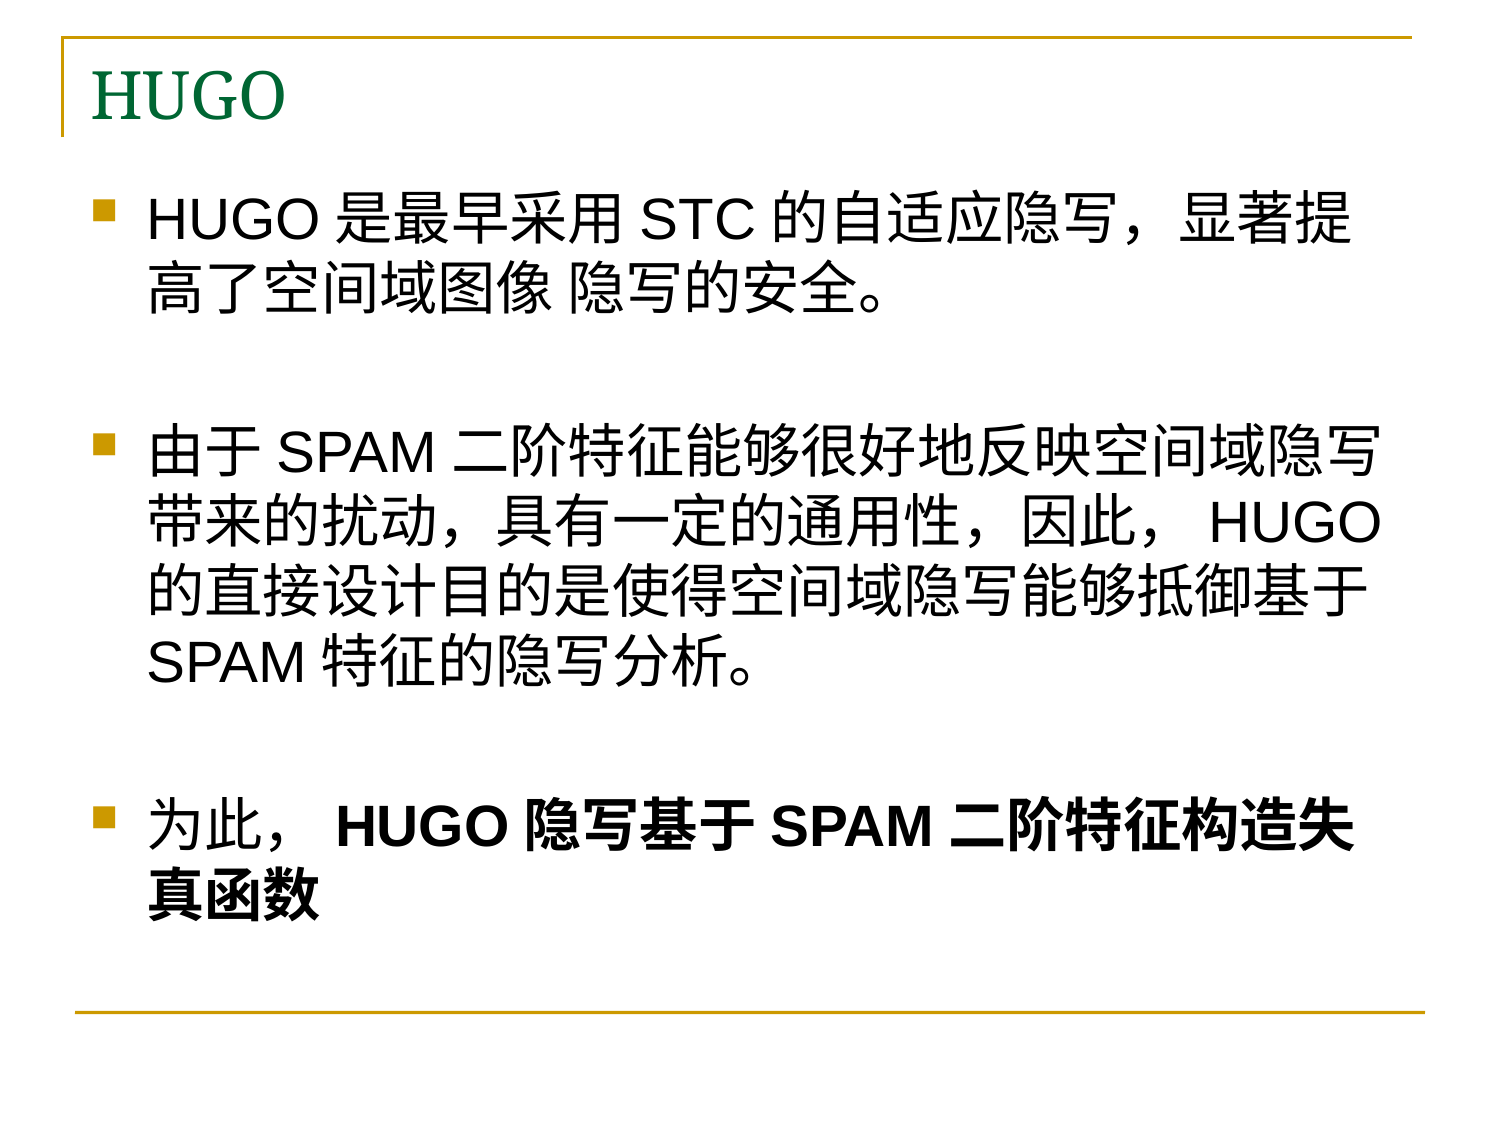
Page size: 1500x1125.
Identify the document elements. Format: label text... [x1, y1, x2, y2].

list HUGO是最早采用STC的自适应隐写，显著提高了空间域图像 隐写的安全。 由于SPAM二阶特征能够很好地反映空间域隐写 带来的扰动，具有一定的通用性，因此，HUGO的直接设计目的是使得空间域隐写能够抵御基于SPAM特征的隐写分析。 为此，HUGO隐写基于SPAM二阶特征构造失真函数 [75, 173, 1425, 1023]
title HUGO [75, 45, 1425, 173]
